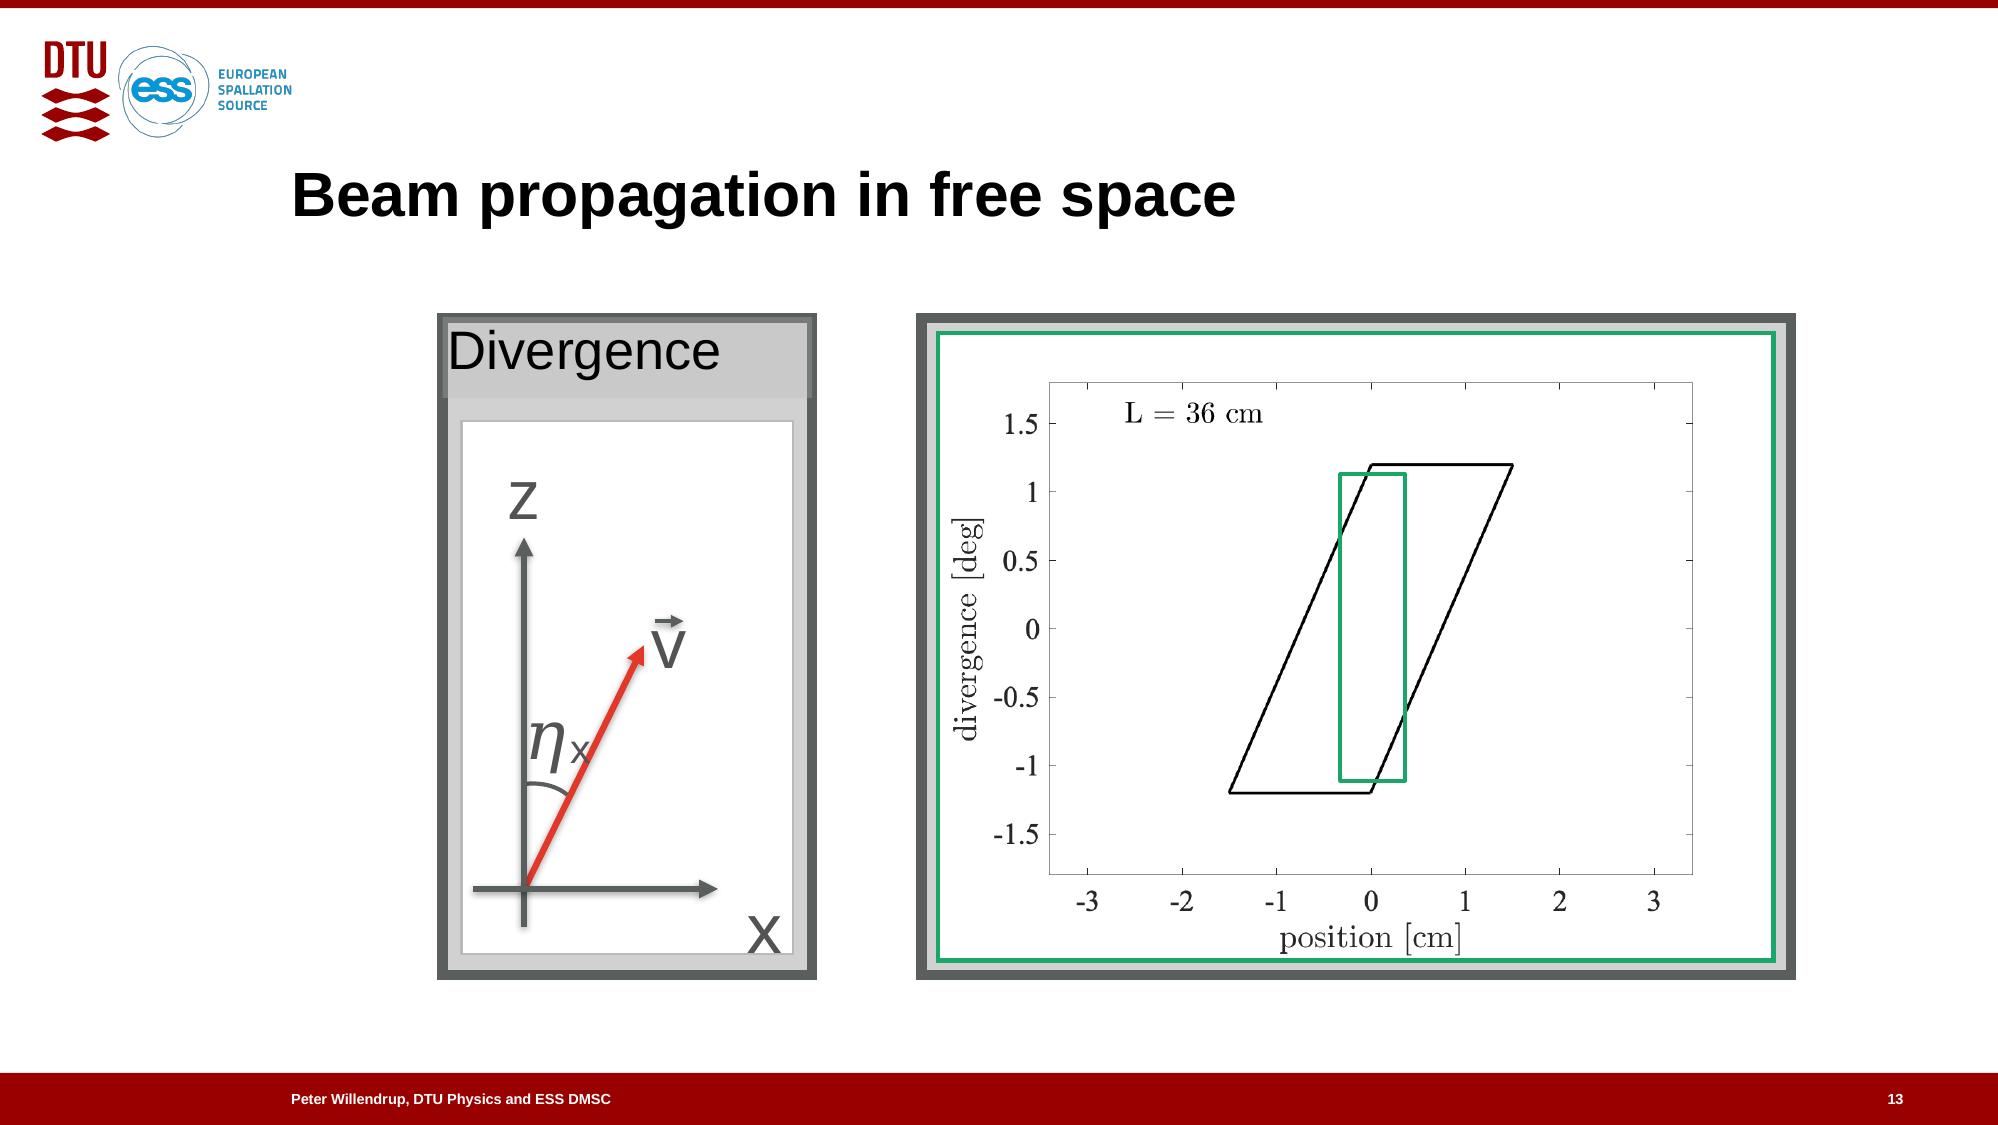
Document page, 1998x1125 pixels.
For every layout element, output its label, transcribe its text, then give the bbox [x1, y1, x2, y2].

text_box [597, 645, 644, 742]
title Beam propagation in free space [290, 69, 1820, 230]
text_box [442, 398, 813, 976]
text_box z [501, 445, 546, 540]
slide_number 13 [1886, 1088, 1909, 1110]
text_box Divergence [441, 317, 813, 395]
picture [110, 41, 299, 142]
text_box [921, 317, 1792, 976]
text_box [461, 421, 794, 955]
text_box [517, 540, 531, 685]
text_box [472, 882, 718, 896]
text_box [529, 783, 568, 795]
picture [939, 334, 1772, 959]
text_box v [645, 594, 693, 688]
text_box x [740, 879, 789, 974]
text_box 𝜂x [519, 685, 597, 780]
